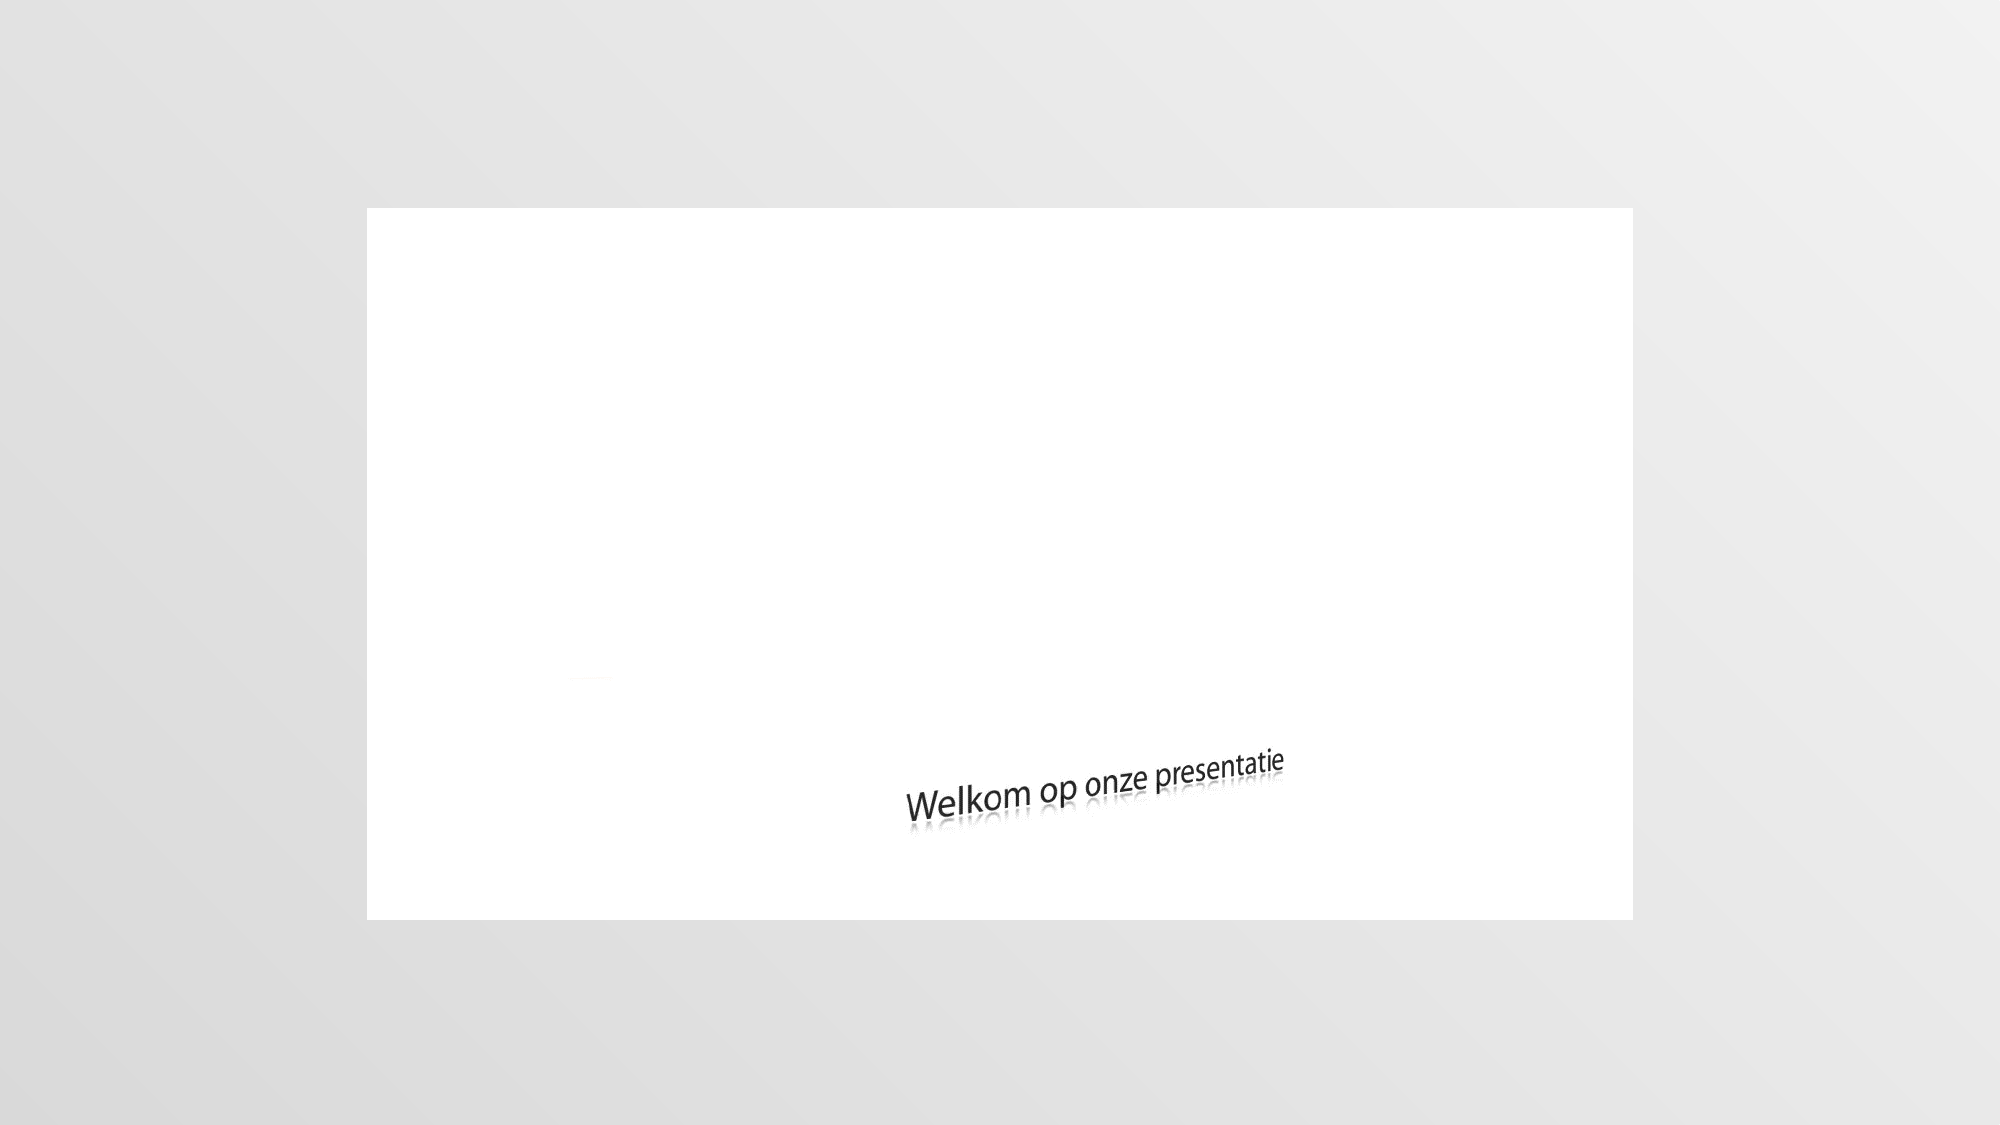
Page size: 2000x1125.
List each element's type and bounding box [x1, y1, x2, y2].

list [366, 208, 1634, 921]
